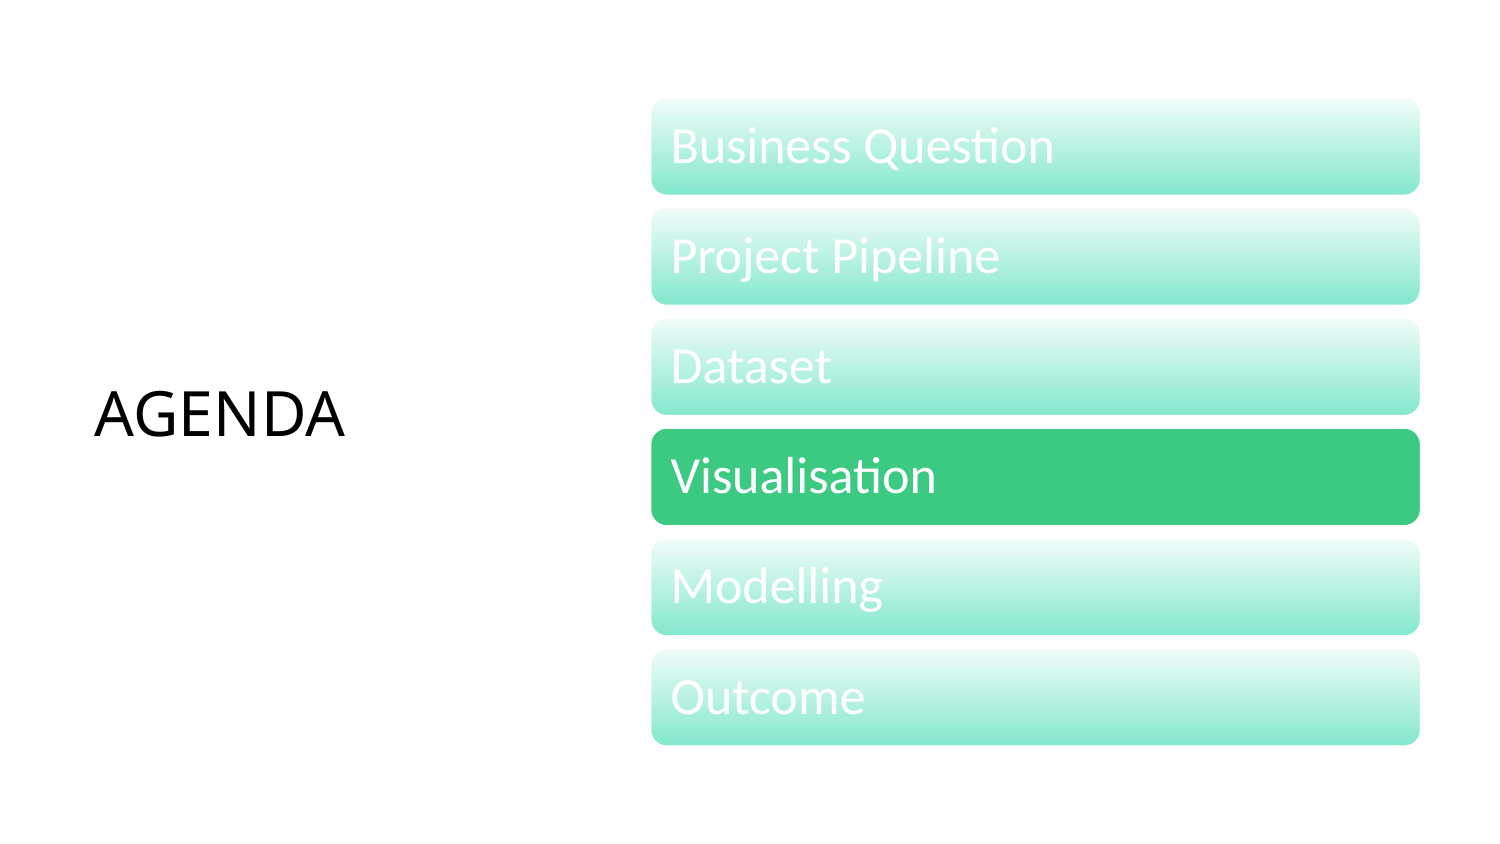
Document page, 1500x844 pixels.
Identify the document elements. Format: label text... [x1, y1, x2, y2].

title AGENDA [79, 76, 532, 756]
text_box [650, 97, 1421, 747]
